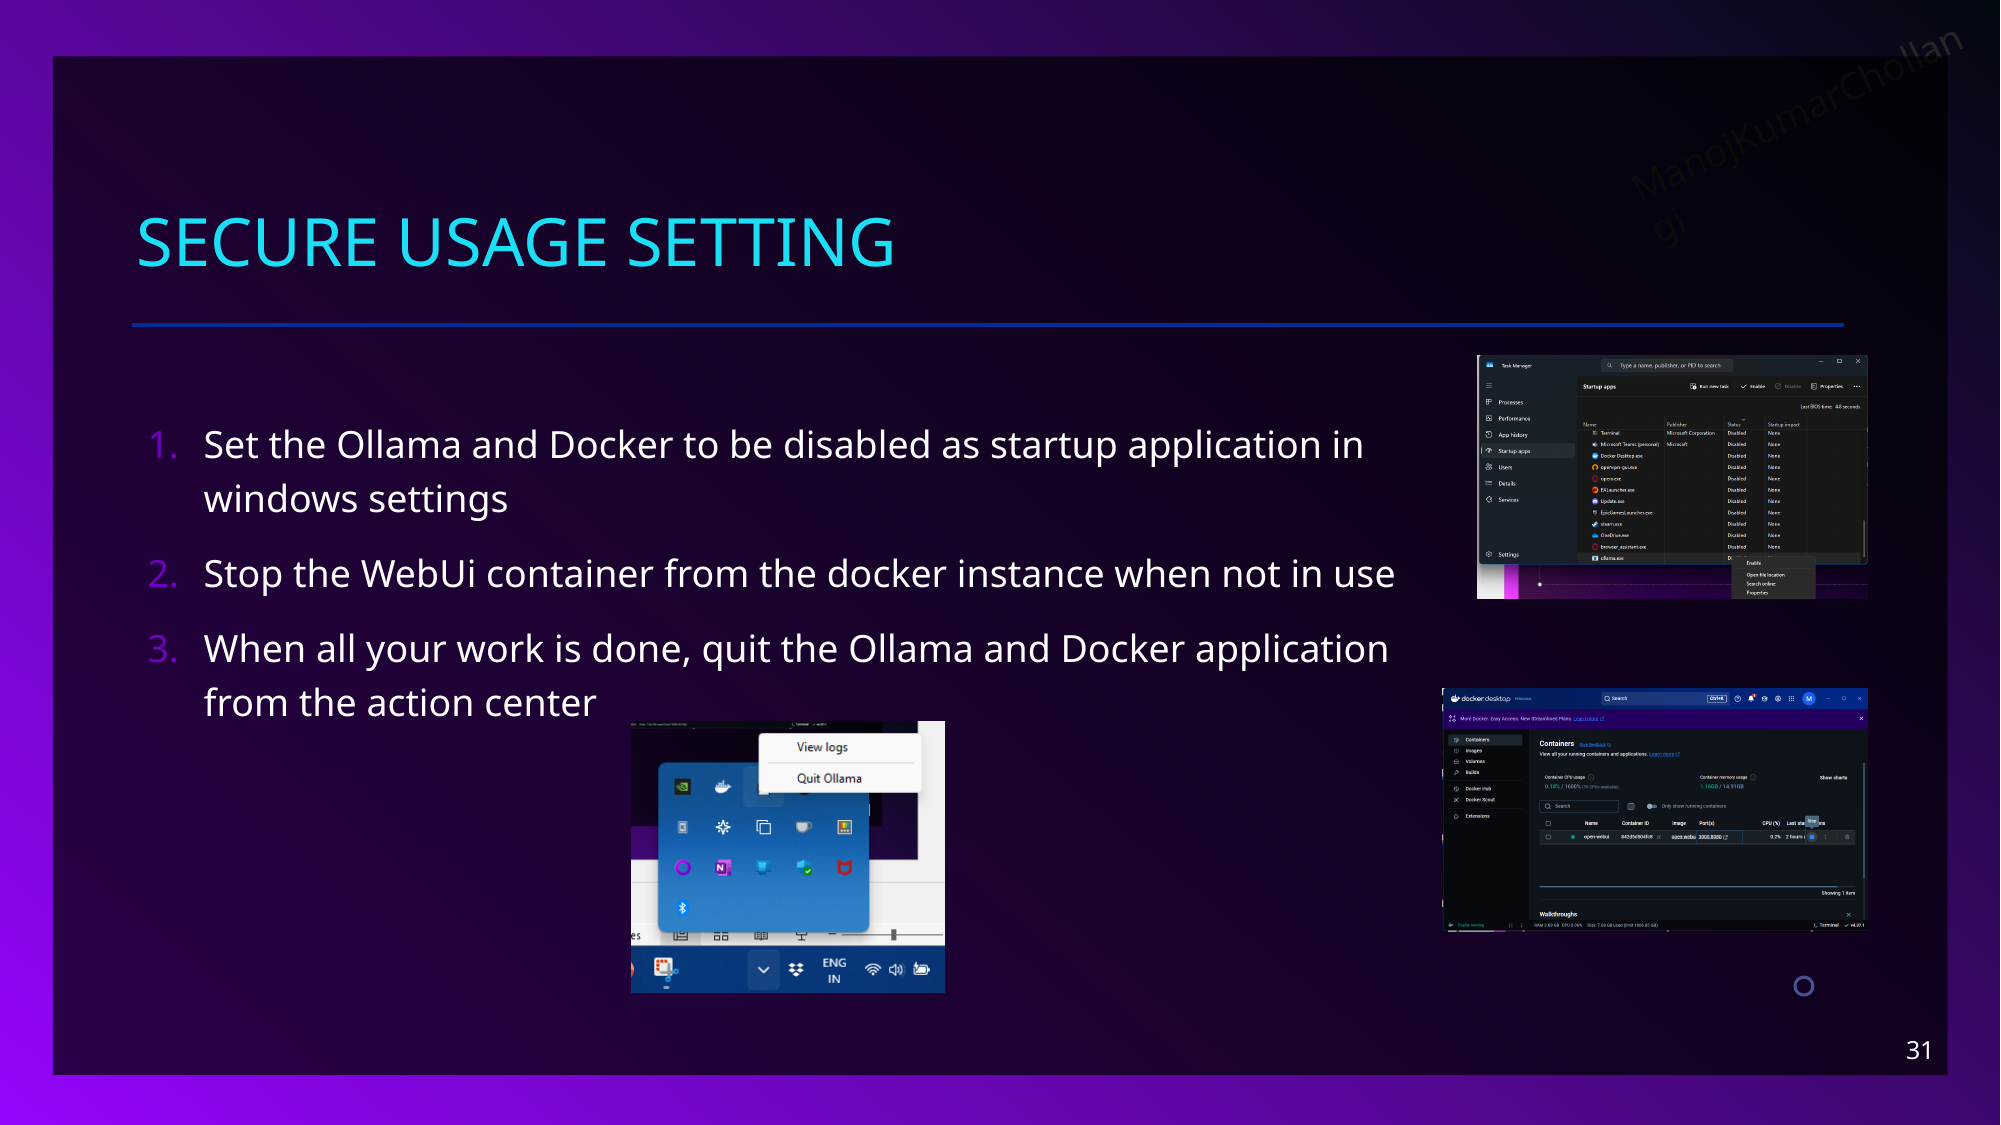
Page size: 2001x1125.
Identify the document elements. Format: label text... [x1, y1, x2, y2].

list Set the Ollama and Docker to be disabled as startup application in windows settings Stop the WebUi container from the docker instance when not in use When all your work is done, quit the Ollama and Docker application from the action center [132, 404, 1416, 1016]
picture [1442, 688, 1868, 932]
picture [1477, 355, 1868, 599]
slide_number 31 [1499, 1021, 1950, 1082]
title Secure Usage Setting [121, 70, 1845, 289]
picture [631, 721, 945, 993]
